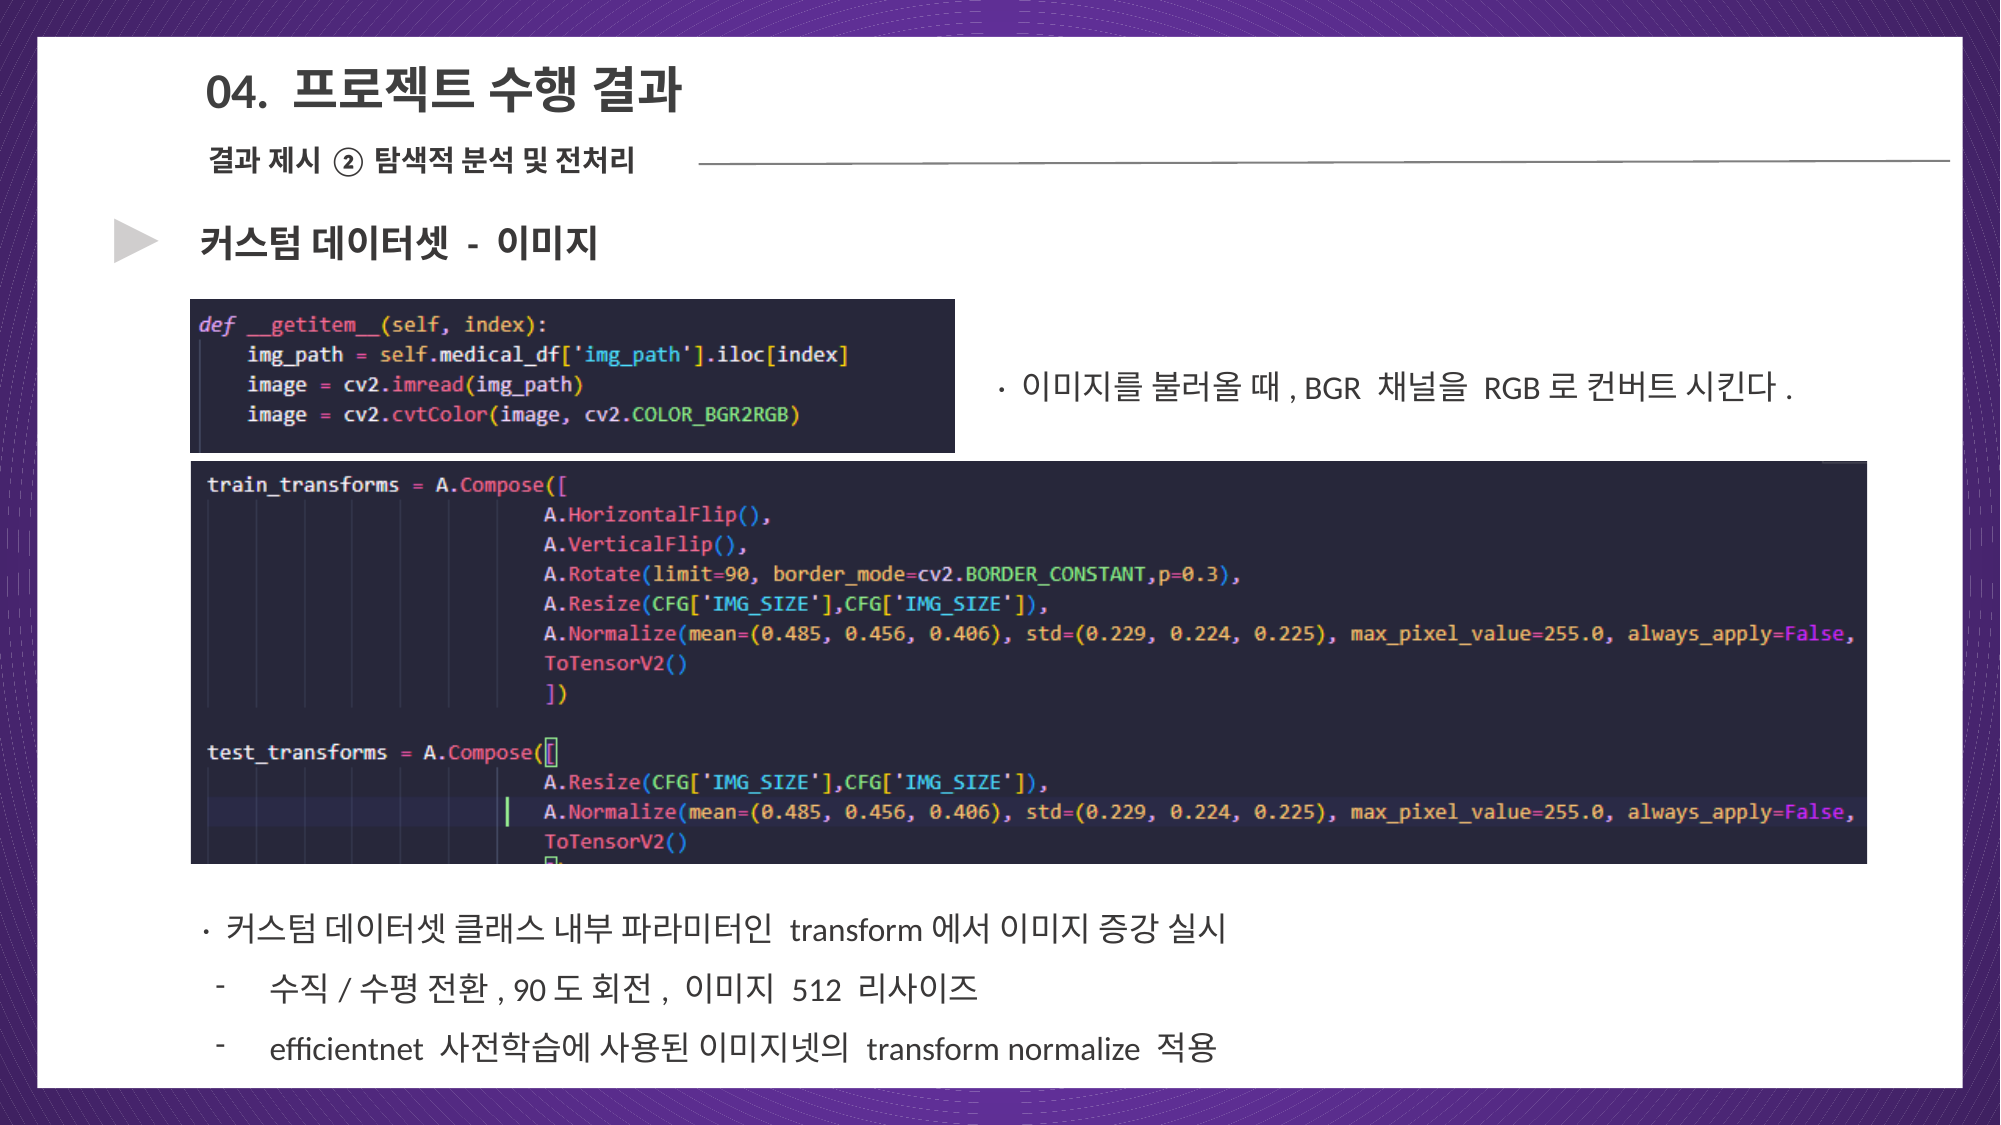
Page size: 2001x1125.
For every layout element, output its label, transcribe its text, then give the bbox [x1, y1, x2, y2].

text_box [698, 160, 1951, 165]
text_box · 커스텀 데이터셋 클래스 내부 파라미터인 transform에서 이미지 증강 실시 수직/수평 전환, 90도 회전, 이미지 512 리사이즈 efficientnet 사전학습에 사용된 이미지넷의 transform normalize 적용 [179, 880, 1897, 1075]
text_box · 이미지를 불러올 때, BGR 채널을 RGB로 컨버트 시킨다. [975, 339, 1821, 414]
text_box 04 [41, 32, 233, 148]
text_box 04. 프로젝트 수행 결과 [190, 51, 748, 127]
text_box [37, 36, 1963, 1089]
text_box 결과 제시 ② 탐색적 분석 및 전처리 [193, 134, 808, 185]
text_box ▶ [100, 190, 183, 276]
picture [190, 299, 956, 454]
picture [190, 461, 1868, 864]
text_box 커스텀 데이터셋 - 이미지 [184, 212, 1402, 273]
